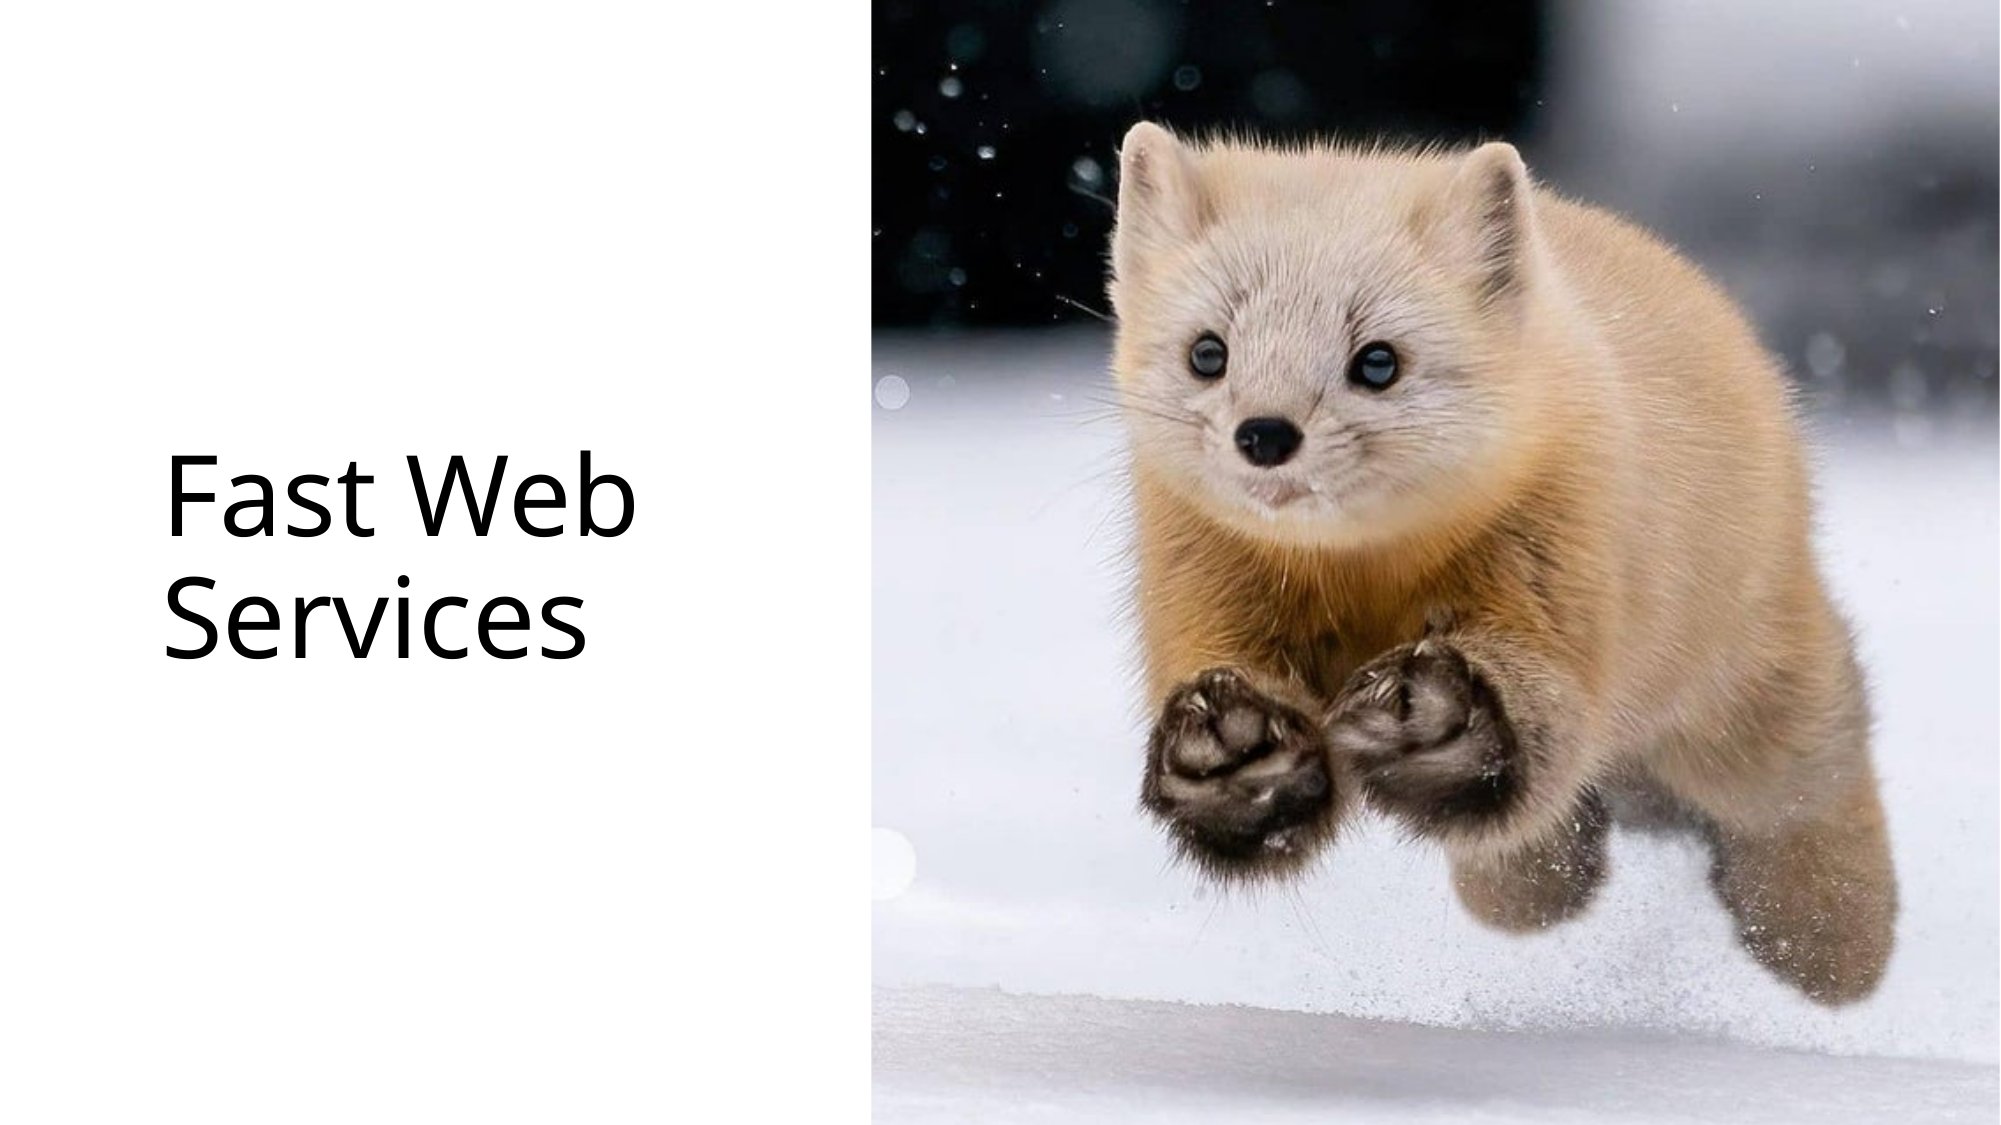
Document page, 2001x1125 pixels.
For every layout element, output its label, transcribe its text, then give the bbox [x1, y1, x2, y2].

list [871, 0, 2000, 1125]
title Fast Web Services [146, 104, 759, 690]
